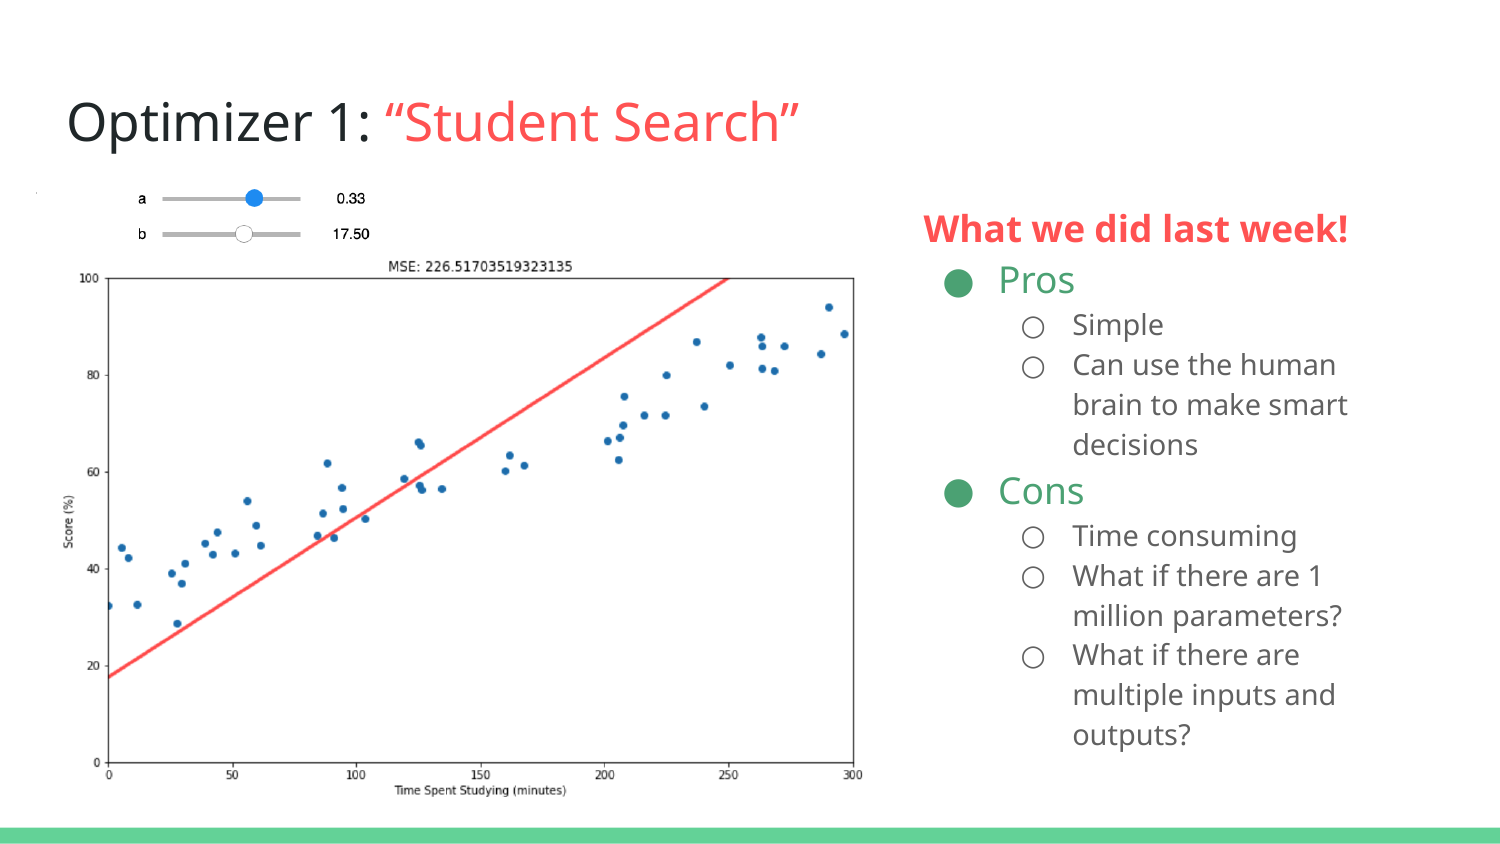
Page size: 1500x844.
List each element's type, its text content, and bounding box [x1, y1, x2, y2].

picture [35, 180, 883, 808]
list What we did last week! Pros Simple Can use the human brain to make smart decisions Cons Time consuming What if there are 1 million parameters? What if there are multiple inputs and outputs? [908, 190, 1374, 771]
title Optimizer 1: “Student Search” [51, 72, 1449, 167]
